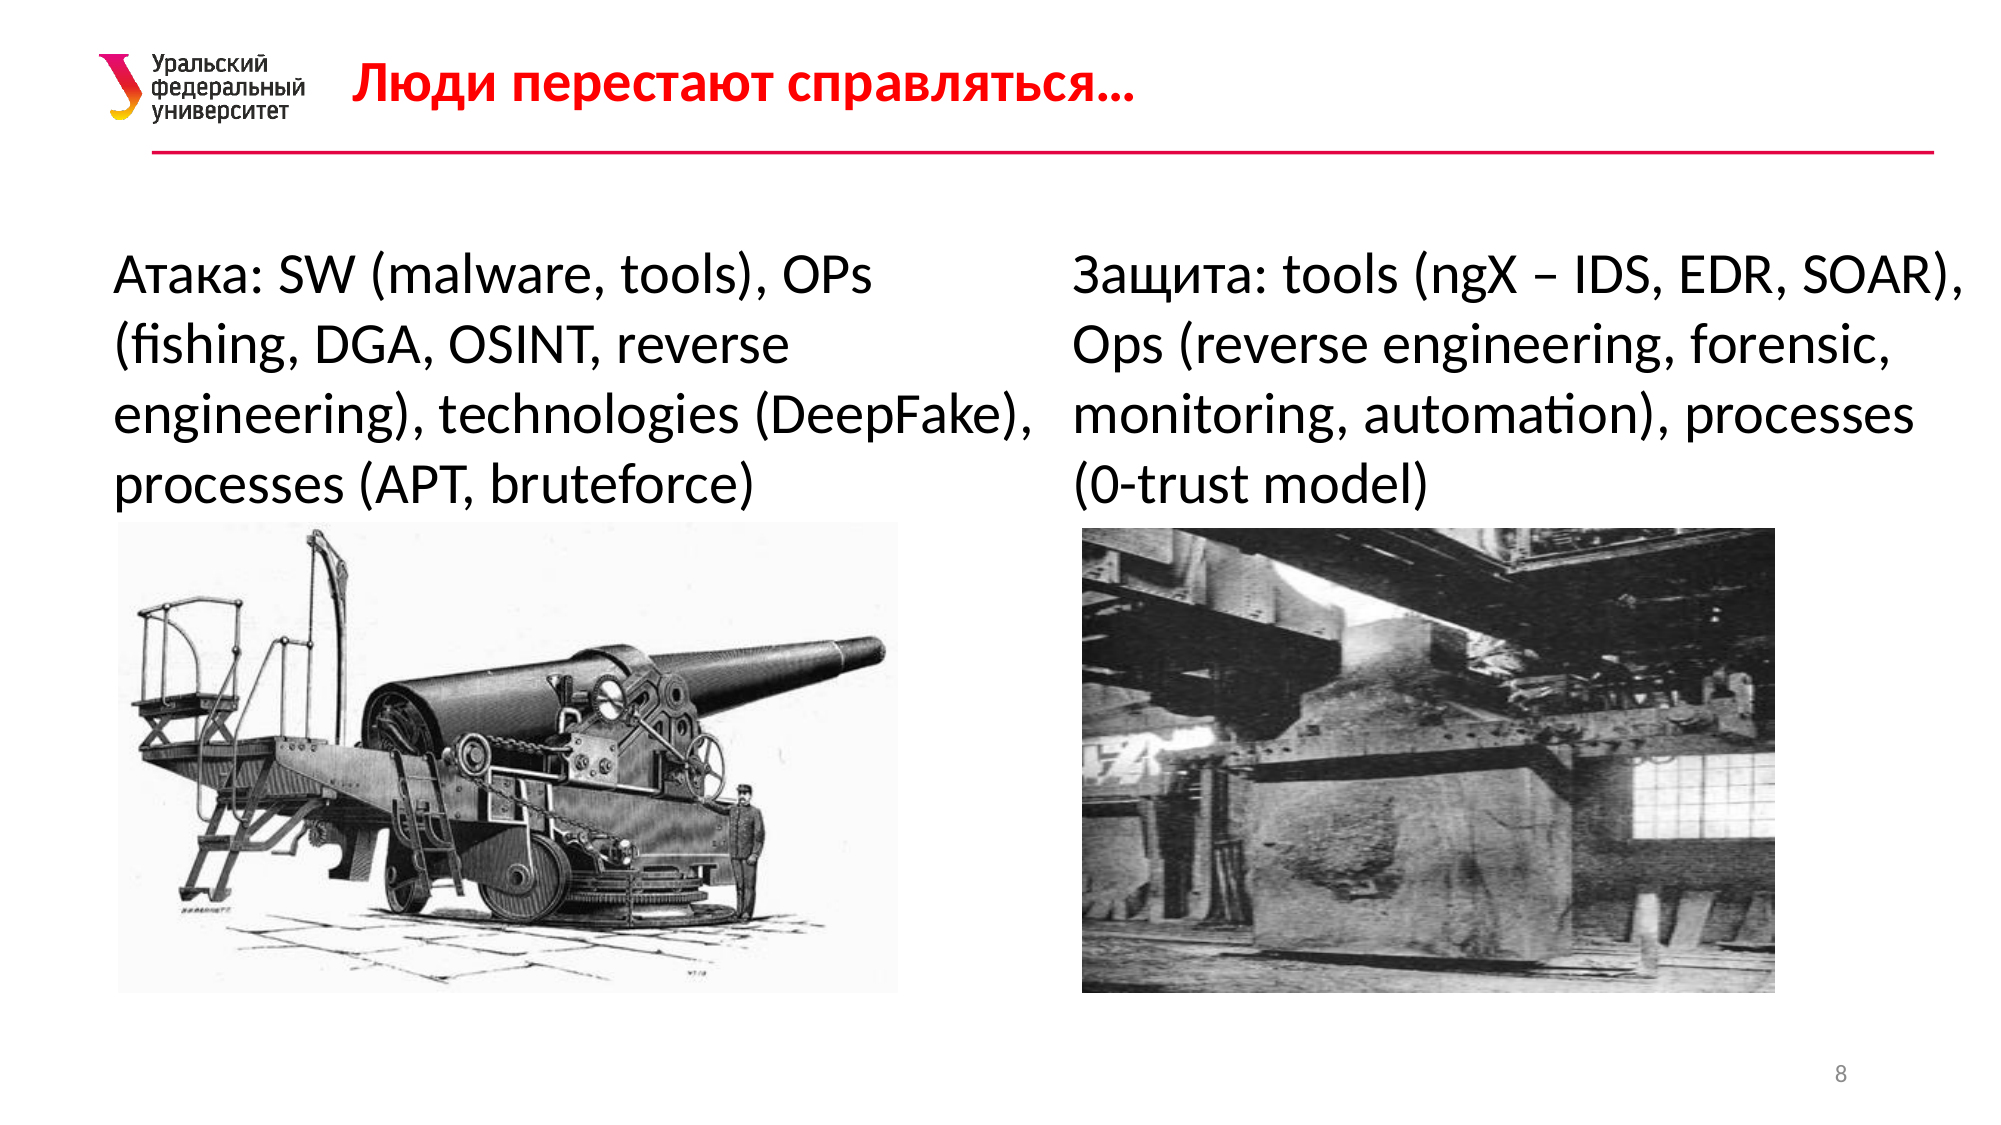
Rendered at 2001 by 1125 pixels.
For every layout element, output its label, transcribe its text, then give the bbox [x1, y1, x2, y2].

picture [1082, 528, 1775, 994]
text_box Люди перестают справляться… [337, 36, 1945, 121]
text_box Защита: tools (ngX – IDS, EDR, SOAR), Ops (reverse engineering, forensic, monitoring, automation), processes (0-trust model) [1083, 227, 1990, 523]
text_box [151, 150, 1935, 155]
text_box Атака: SW (malware, tools), OPs (fishing, DGA, OSINT, reverse engineering), technologies (DeepFake), processes (APT, bruteforce) [98, 227, 1083, 523]
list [98, 52, 320, 124]
picture [118, 522, 898, 993]
slide_number 8 [1412, 1042, 1863, 1103]
